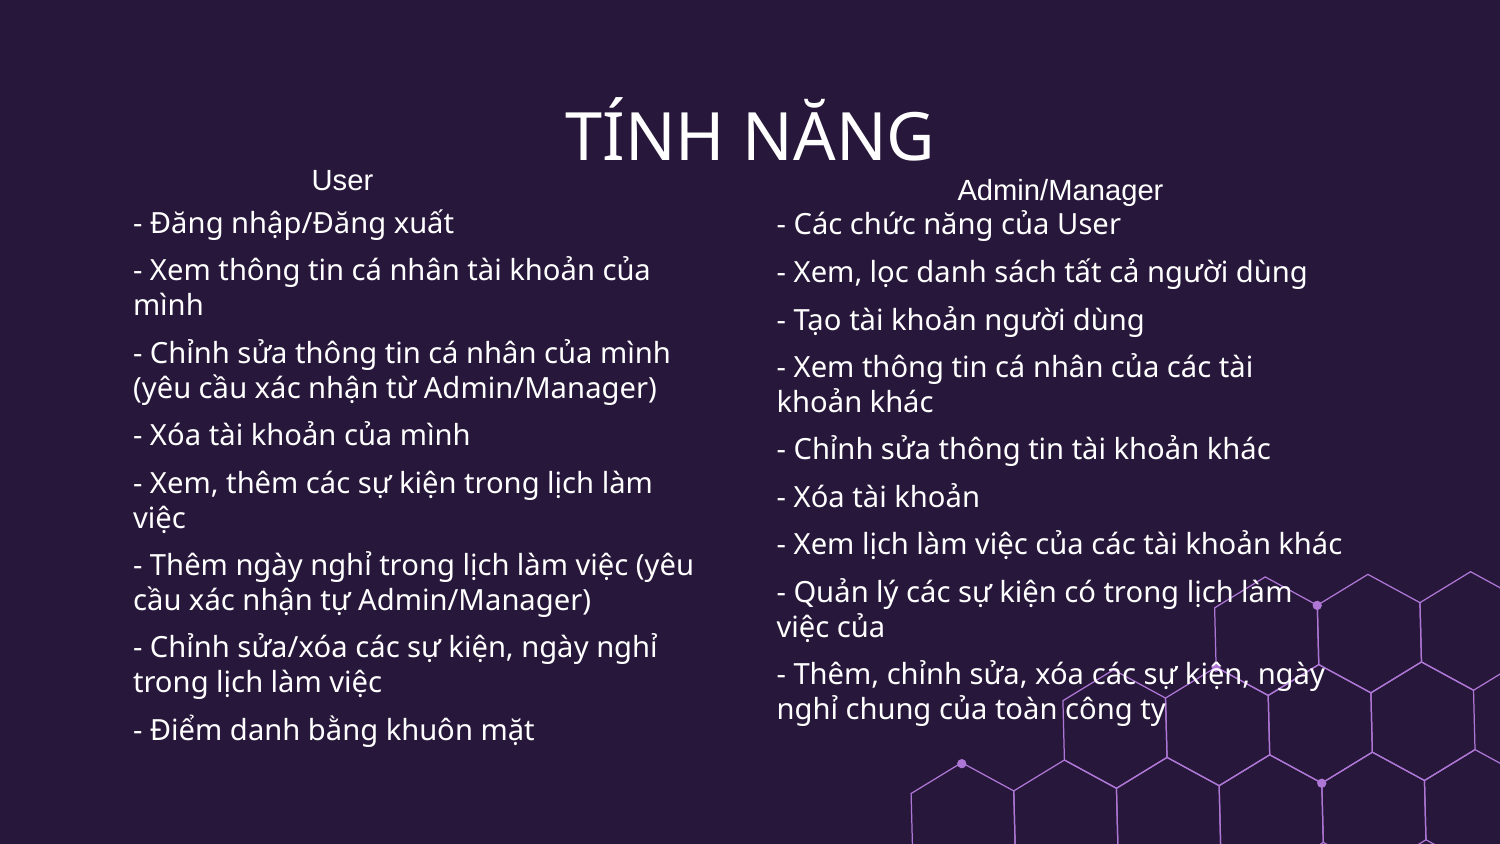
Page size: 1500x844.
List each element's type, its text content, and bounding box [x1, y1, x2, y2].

text_box - Các chức năng của User - Xem, lọc danh sách tất cả người dùng - Tạo tài khoản người dùng - Xem thông tin cá nhân của các tài khoản khác - Chỉnh sửa thông tin tài khoản khác - Xóa tài khoản - Xem lịch làm việc của các tài khoản khác - Quản lý các sự kiện có trong lịch làm việc của - Thêm, chỉnh sửa, xóa các sự kiện, ngày nghỉ chung của toàn công ty [761, 190, 1360, 583]
text_box User [296, 153, 389, 204]
text_box Admin/Manager [942, 163, 1179, 214]
subtitle - Đăng nhập/Đăng xuất - Xem thông tin cá nhân tài khoản của mình - Chỉnh sửa thông tin cá nhân của mình (yêu cầu xác nhận từ Admin/Manager) - Xóa tài khoản của mình - Xem, thêm các sự kiện trong lịch làm việc - Thêm ngày nghỉ trong lịch làm việc (yêu cầu xác nhận tự Admin/Manager) - Chỉnh sửa/xóa các sự kiện, ngày nghỉ trong lịch làm việc - Điểm danh bằng khuôn mặt [118, 189, 717, 582]
title TÍNH NĂNG [118, 78, 1383, 173]
